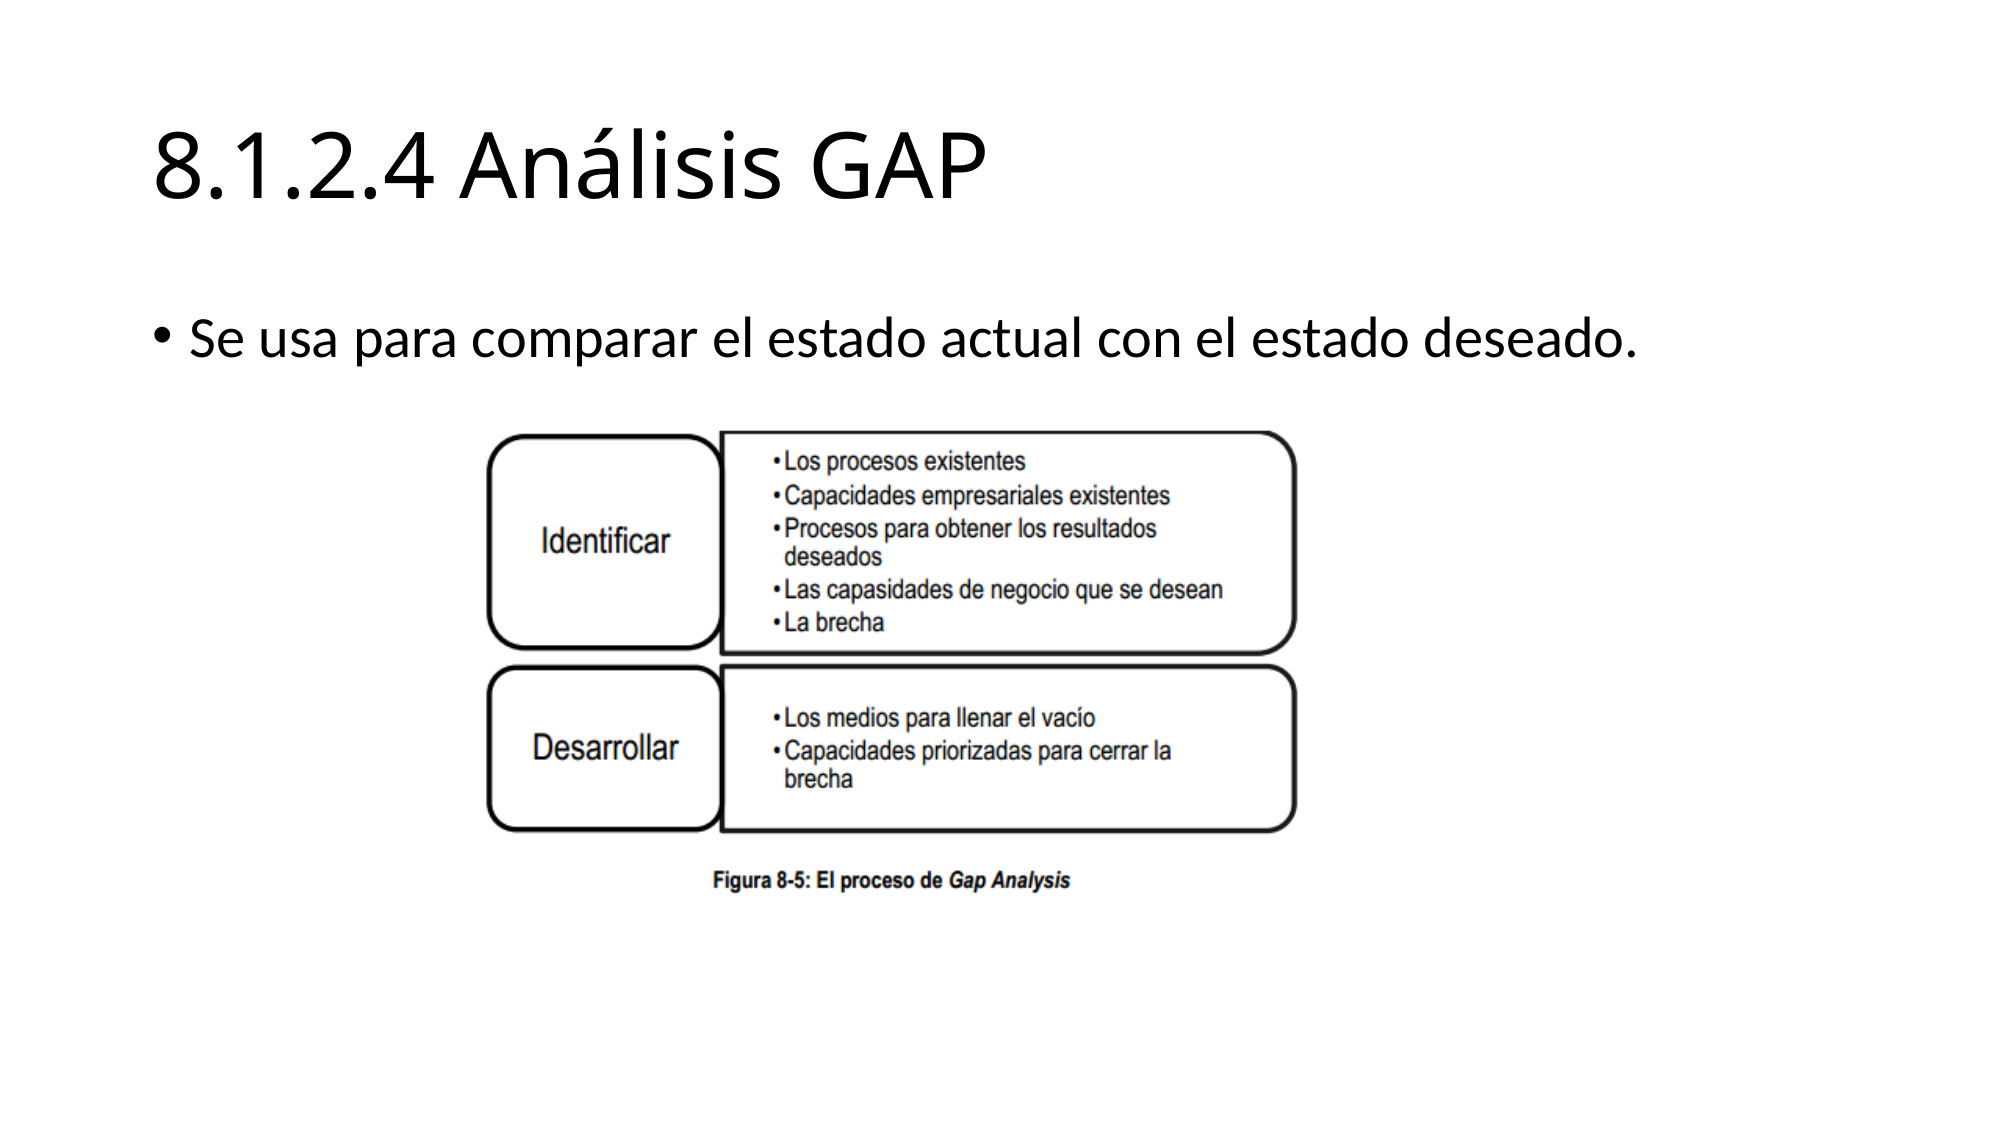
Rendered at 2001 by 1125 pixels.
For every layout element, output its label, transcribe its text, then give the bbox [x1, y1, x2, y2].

picture [482, 417, 1318, 896]
list Se usa para comparar el estado actual con el estado deseado. [137, 299, 1863, 1014]
title 8.1.2.4 Análisis GAP [137, 59, 1863, 278]
